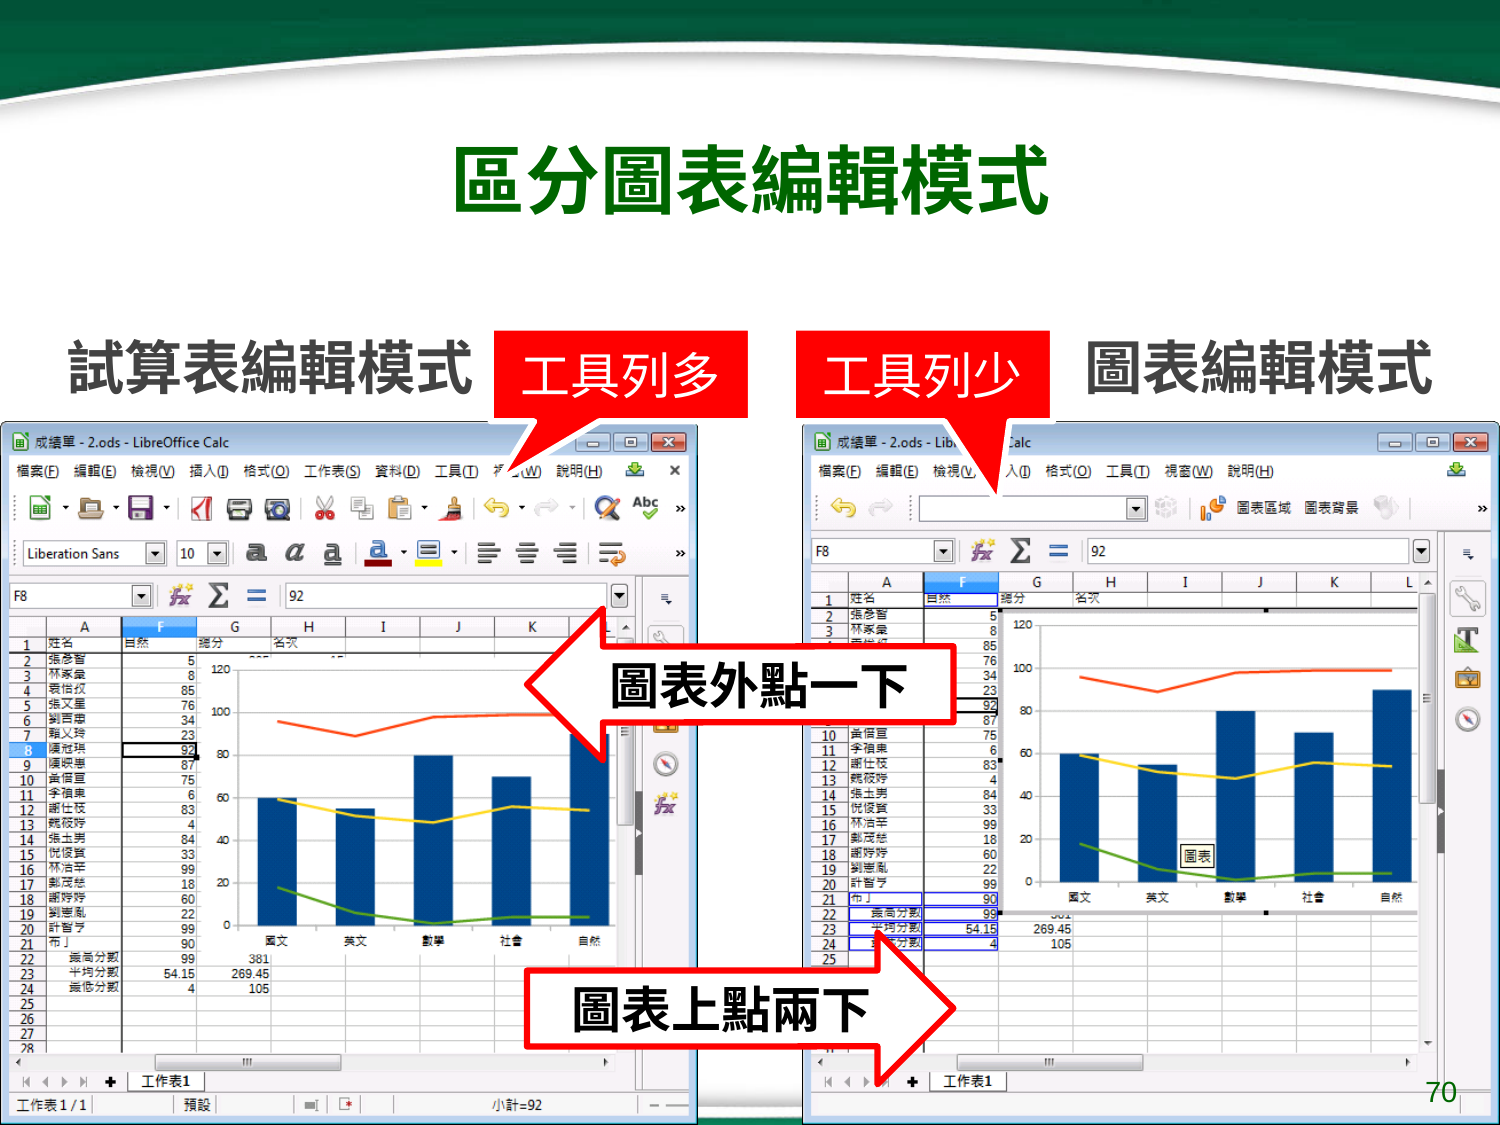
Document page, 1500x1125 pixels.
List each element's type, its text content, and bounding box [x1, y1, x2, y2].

title 區分圖表編輯模式 [51, 112, 1449, 246]
text_box 圖表外點一下 [703, 646, 796, 723]
picture [0, 0, 1500, 1125]
subtitle 試算表編輯模式 [51, 245, 708, 417]
text_box 工具列多 [490, 327, 752, 422]
subtitle 圖表編輯模式 [792, 245, 1449, 417]
text_box 圖表上點兩下 [703, 970, 796, 1047]
text_box 工具列少 [792, 327, 1053, 422]
